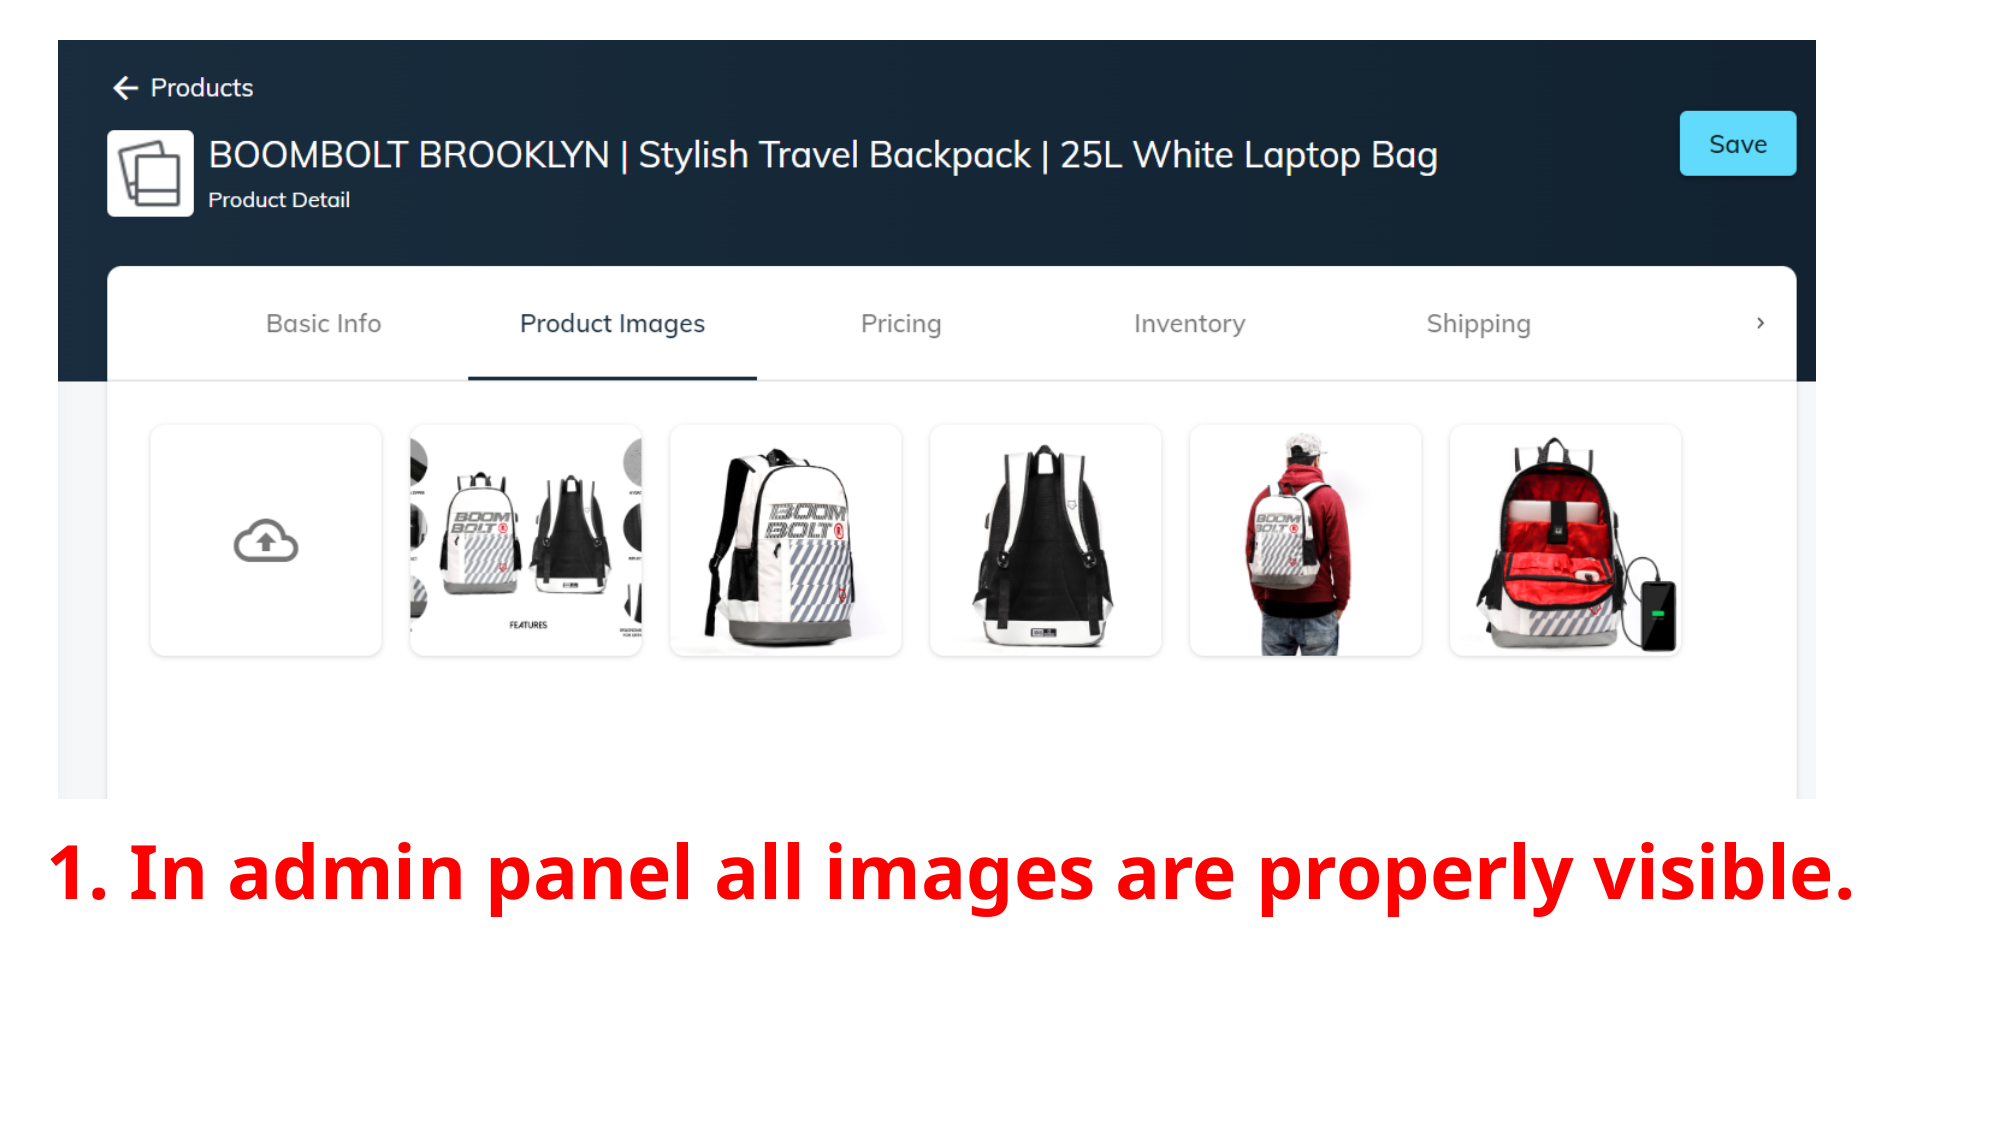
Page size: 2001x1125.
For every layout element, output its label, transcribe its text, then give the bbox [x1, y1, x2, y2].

text_box 1. In admin panel all images are properly visible. [31, 827, 1988, 1037]
picture [58, 40, 1816, 799]
